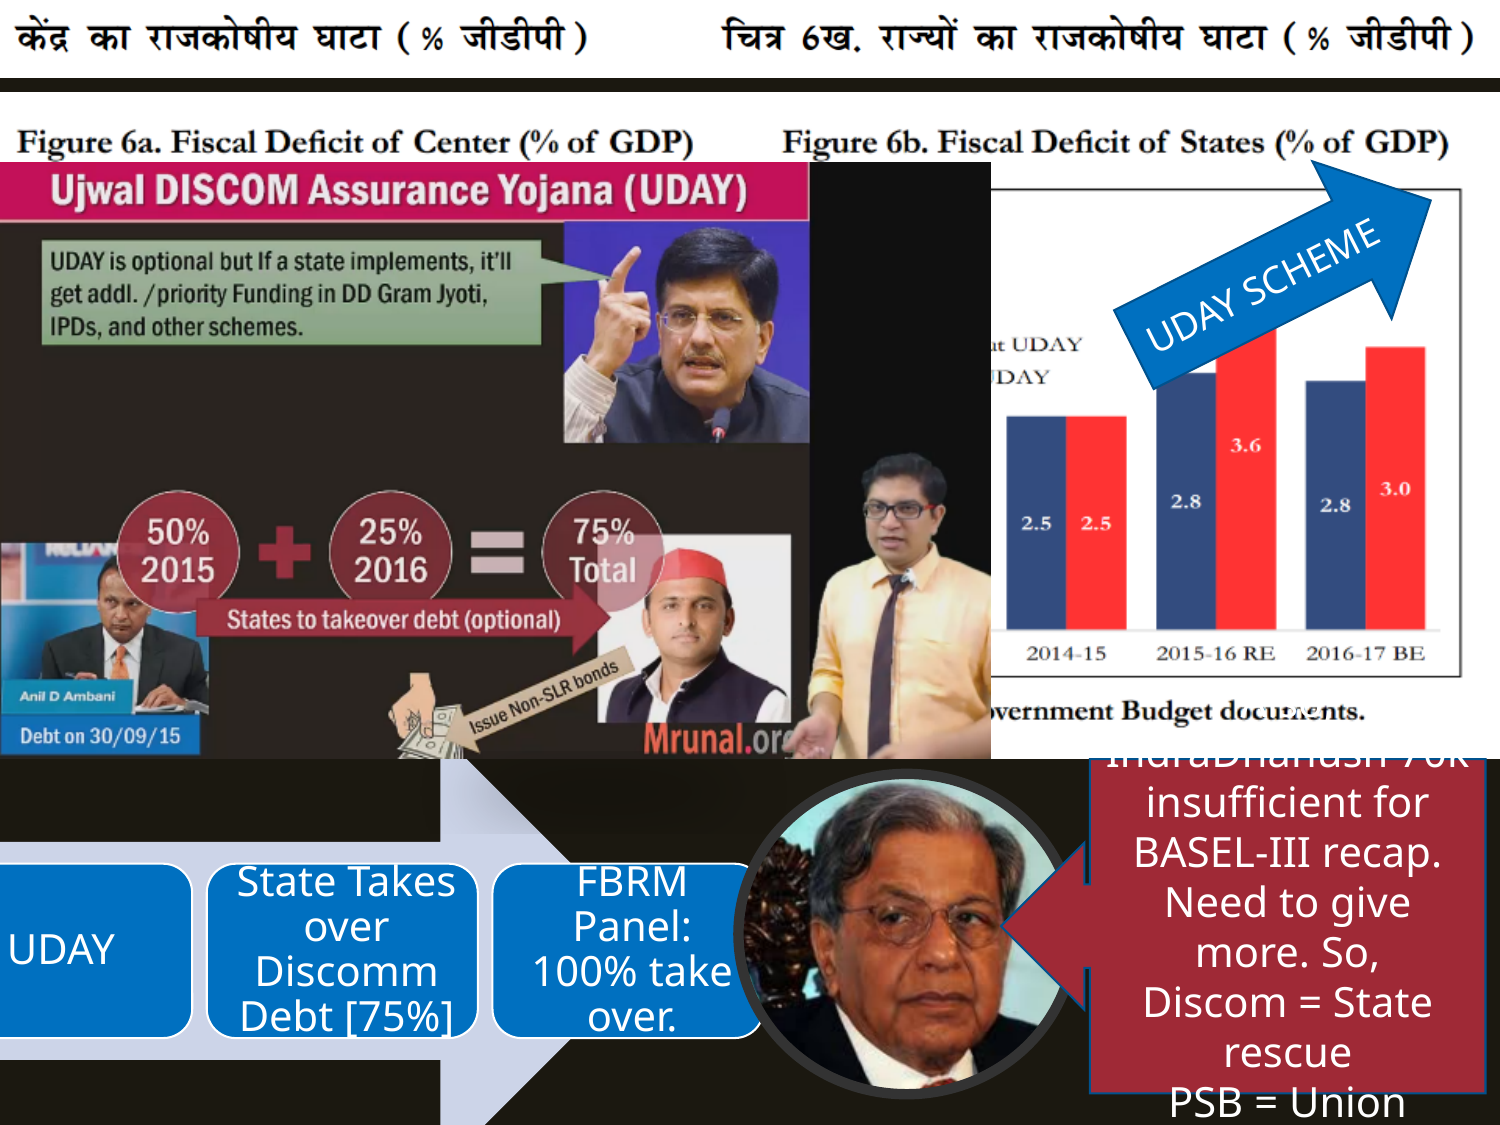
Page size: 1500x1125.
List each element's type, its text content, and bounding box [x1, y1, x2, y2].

picture [0, 92, 1500, 760]
picture [0, 0, 1500, 78]
picture [738, 773, 1075, 1095]
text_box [0, 760, 795, 1125]
text_box Also, IndraDhanush 70k insufficient for BASEL-III recap. Need to give more. So, Discom = State rescue PSB = Union rescue [1075, 760, 1487, 1095]
